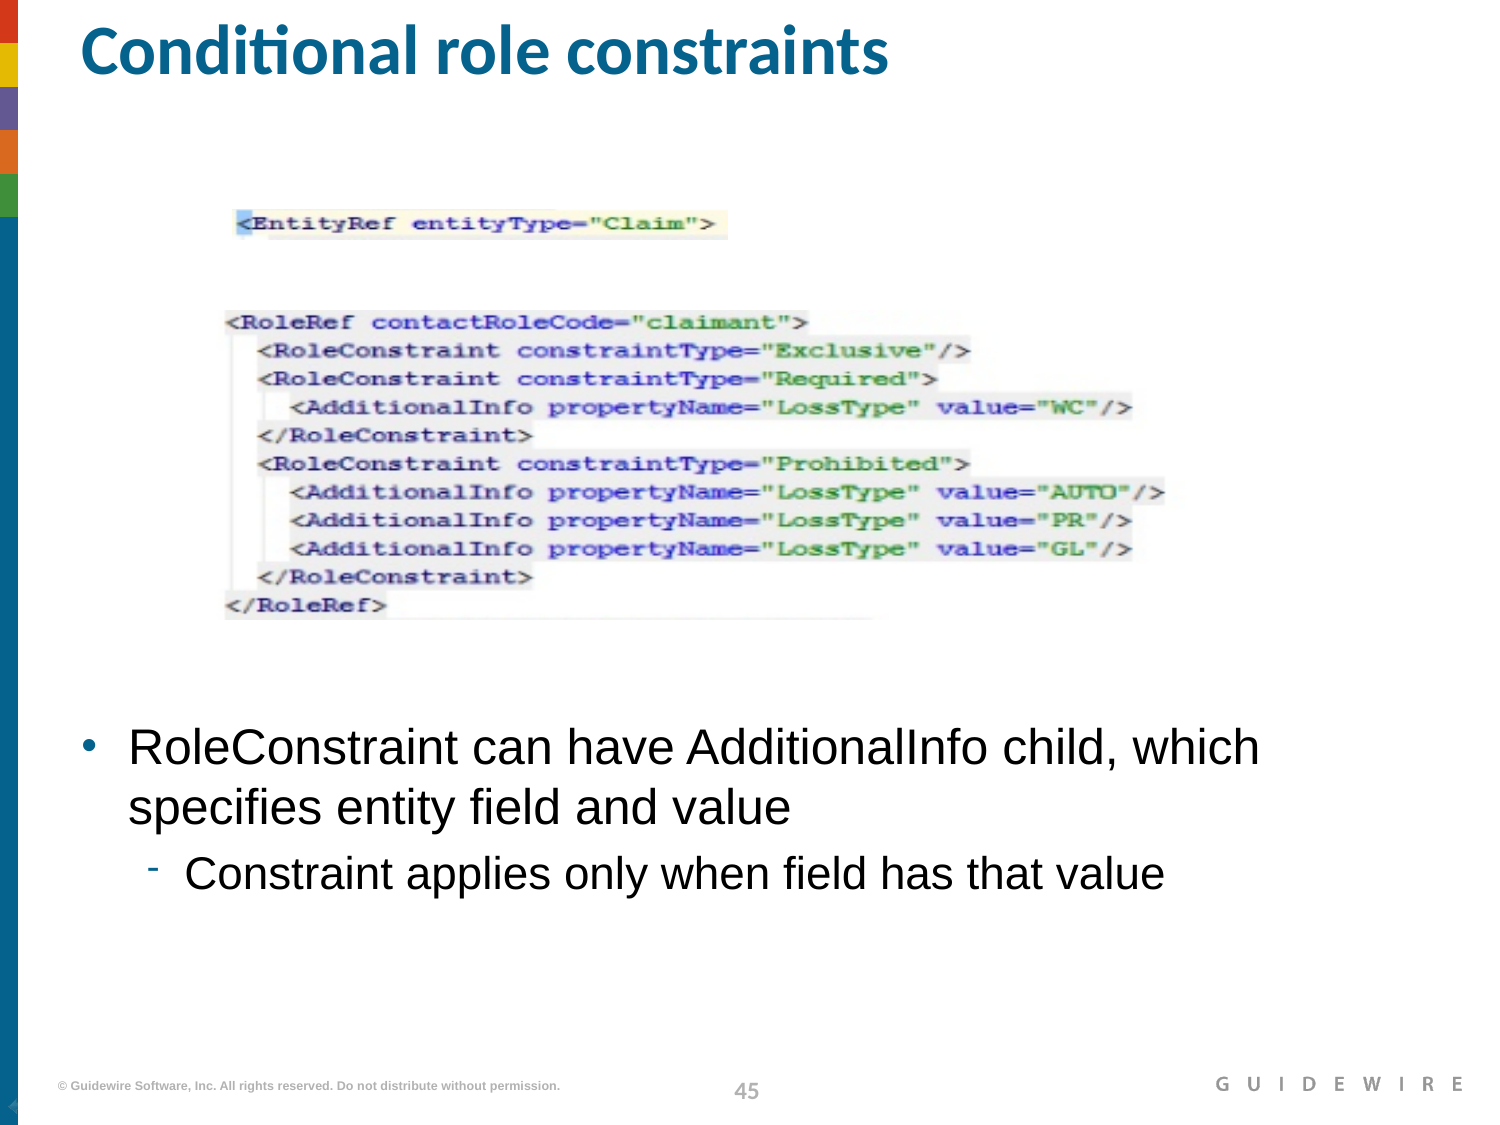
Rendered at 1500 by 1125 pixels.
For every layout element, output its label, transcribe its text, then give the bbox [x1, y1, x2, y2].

picture [1215, 1073, 1480, 1096]
picture [232, 208, 728, 240]
picture [0, 0, 18, 216]
picture [215, 310, 1187, 620]
list RoleConstraint can have AdditionalInfo child, which specifies entity field and value Constraint applies only when field has that value [81, 714, 1446, 921]
picture [10, 1101, 18, 1111]
title Conditional role constraints [81, 19, 1446, 142]
